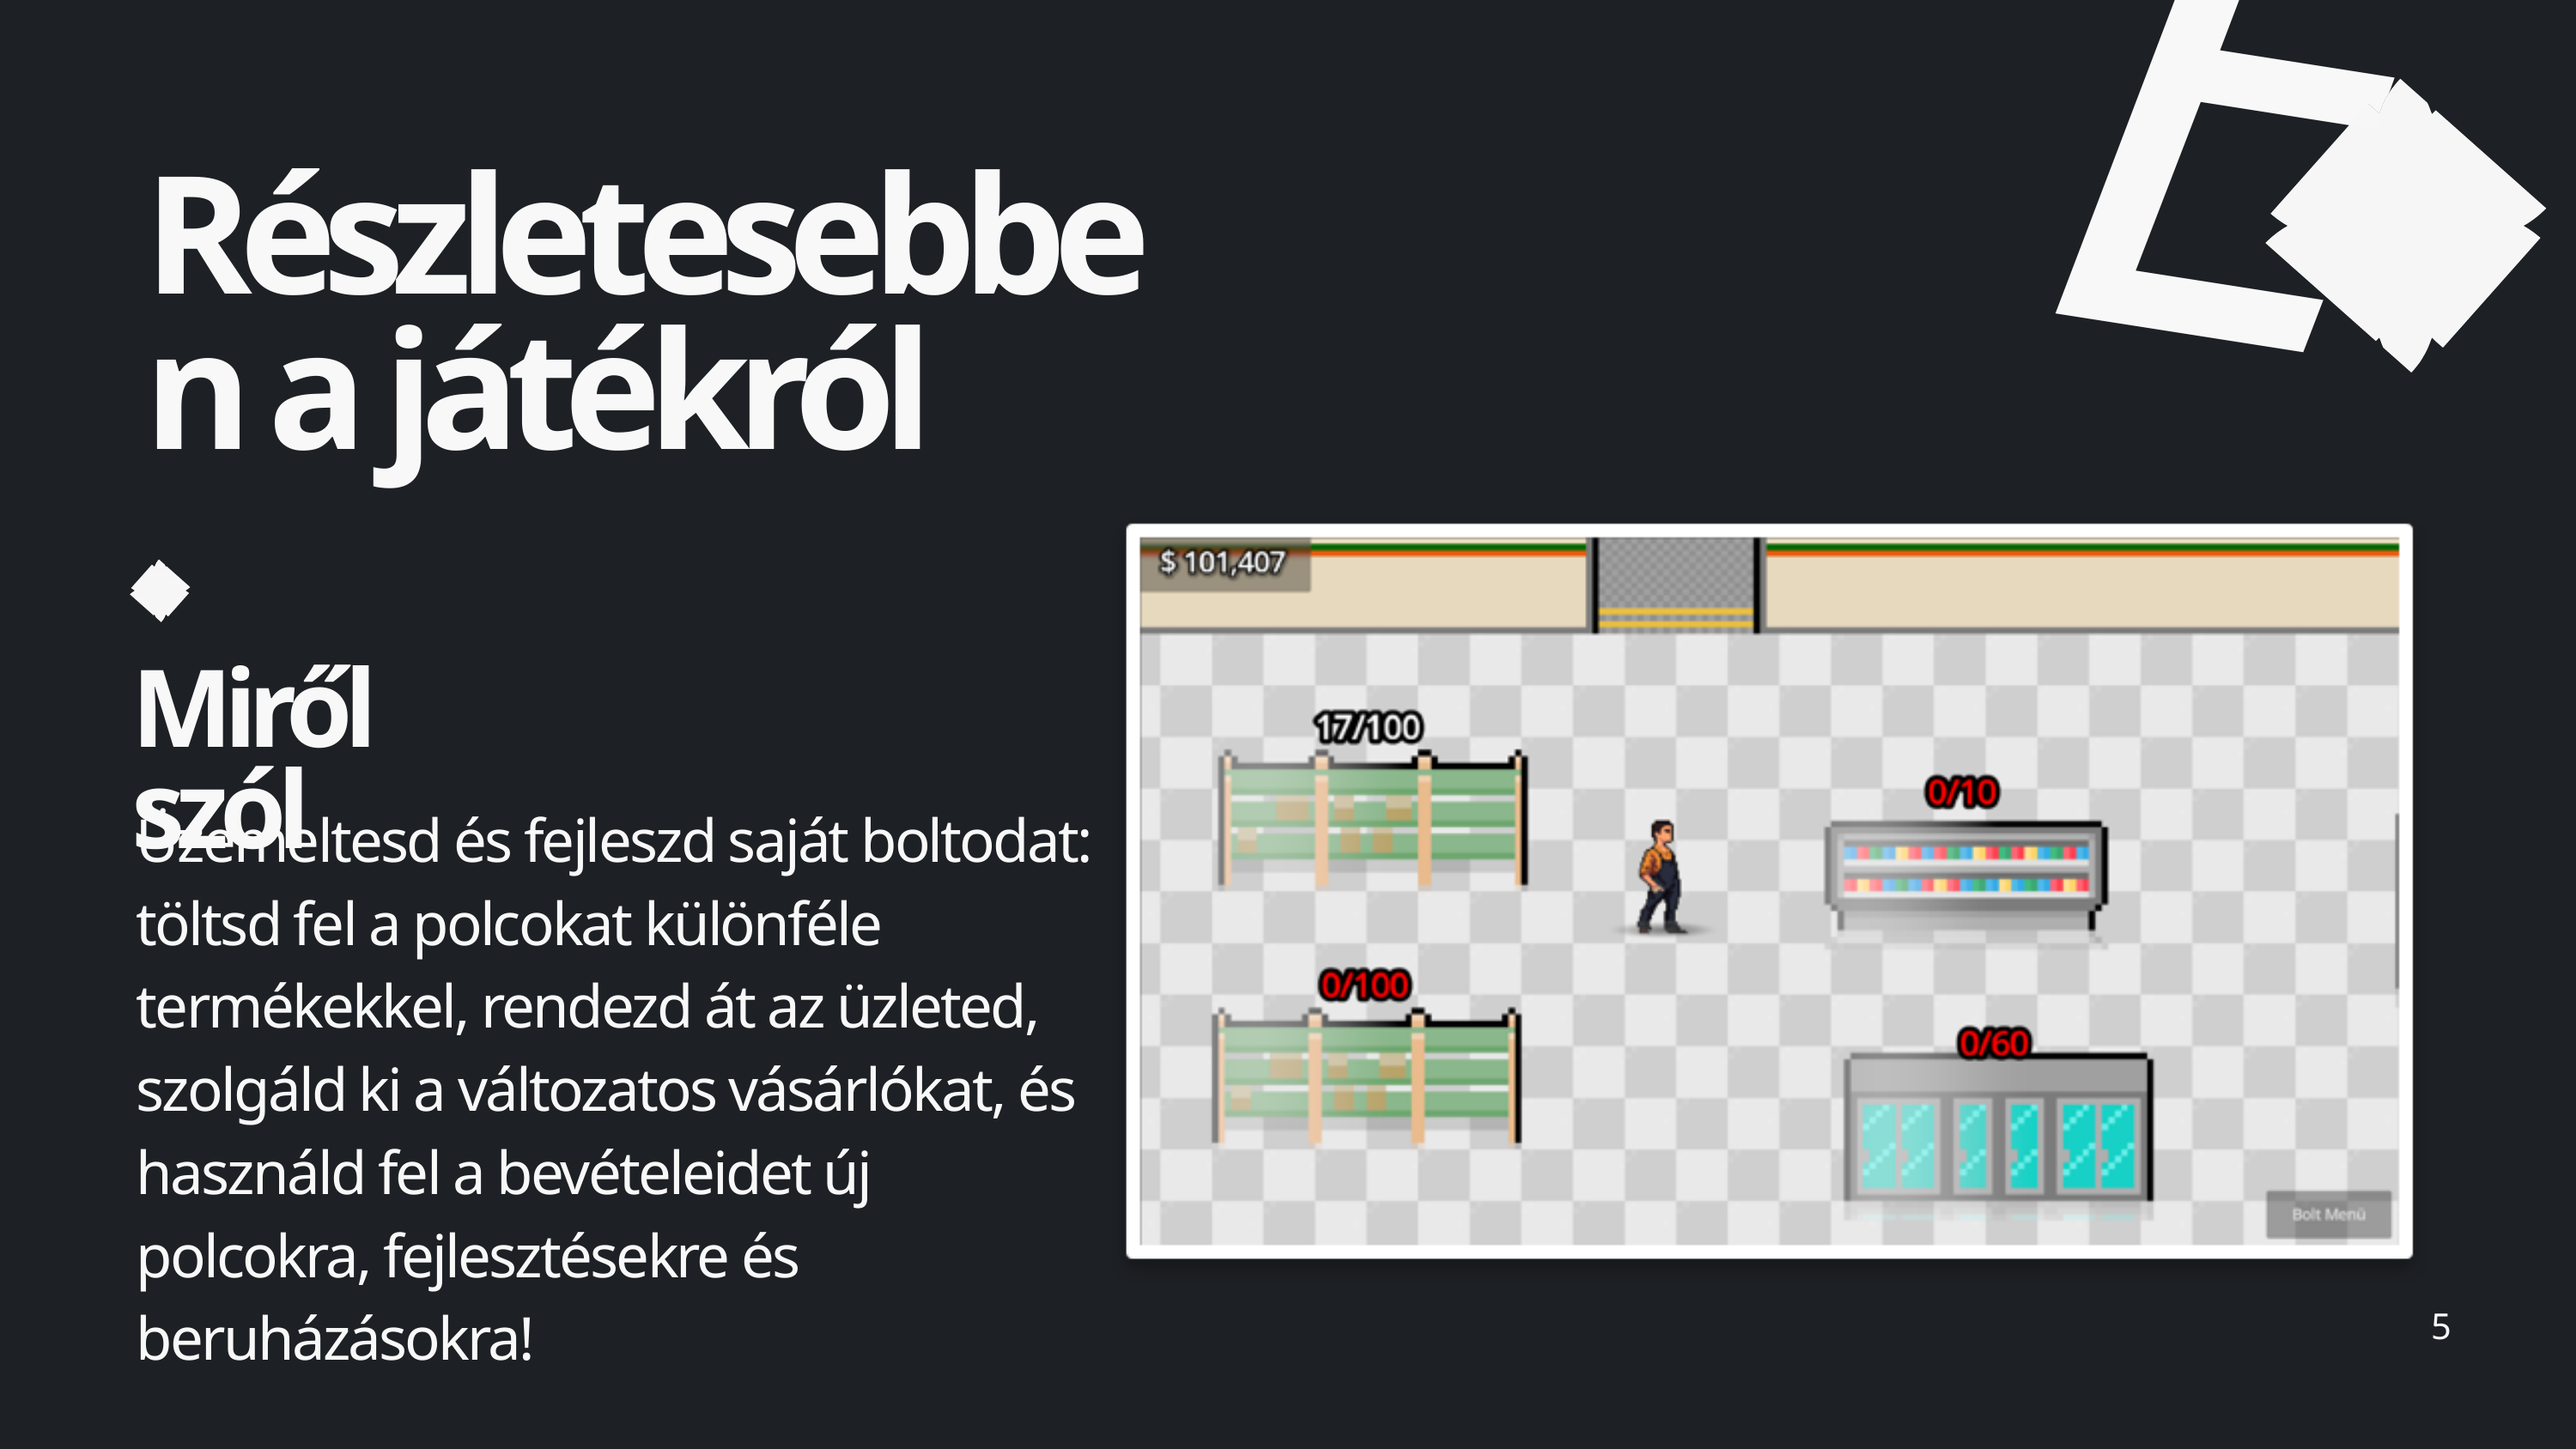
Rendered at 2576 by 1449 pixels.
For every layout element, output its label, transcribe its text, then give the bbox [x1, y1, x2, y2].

text_box [2253, 74, 2558, 378]
text_box [0, 0, 2576, 1449]
text_box [127, 558, 193, 623]
text_box [1109, 516, 2432, 1288]
text_box Részletesebben a játékról [144, 171, 1224, 482]
text_box 5 [2431, 1296, 2452, 1348]
text_box E [2006, 0, 2536, 517]
text_box Üzemeltesd és fejleszd saját boltodat: töltsd fel a polcokat különféle termékekkel, rendezd át az üzleted, szolgáld ki a változatos vásárlókat, és használd fel a bevételeidet új polcokra, fejlesztésekre és beruházásokra! [136, 791, 1096, 1373]
text_box Miről szól [131, 666, 548, 870]
